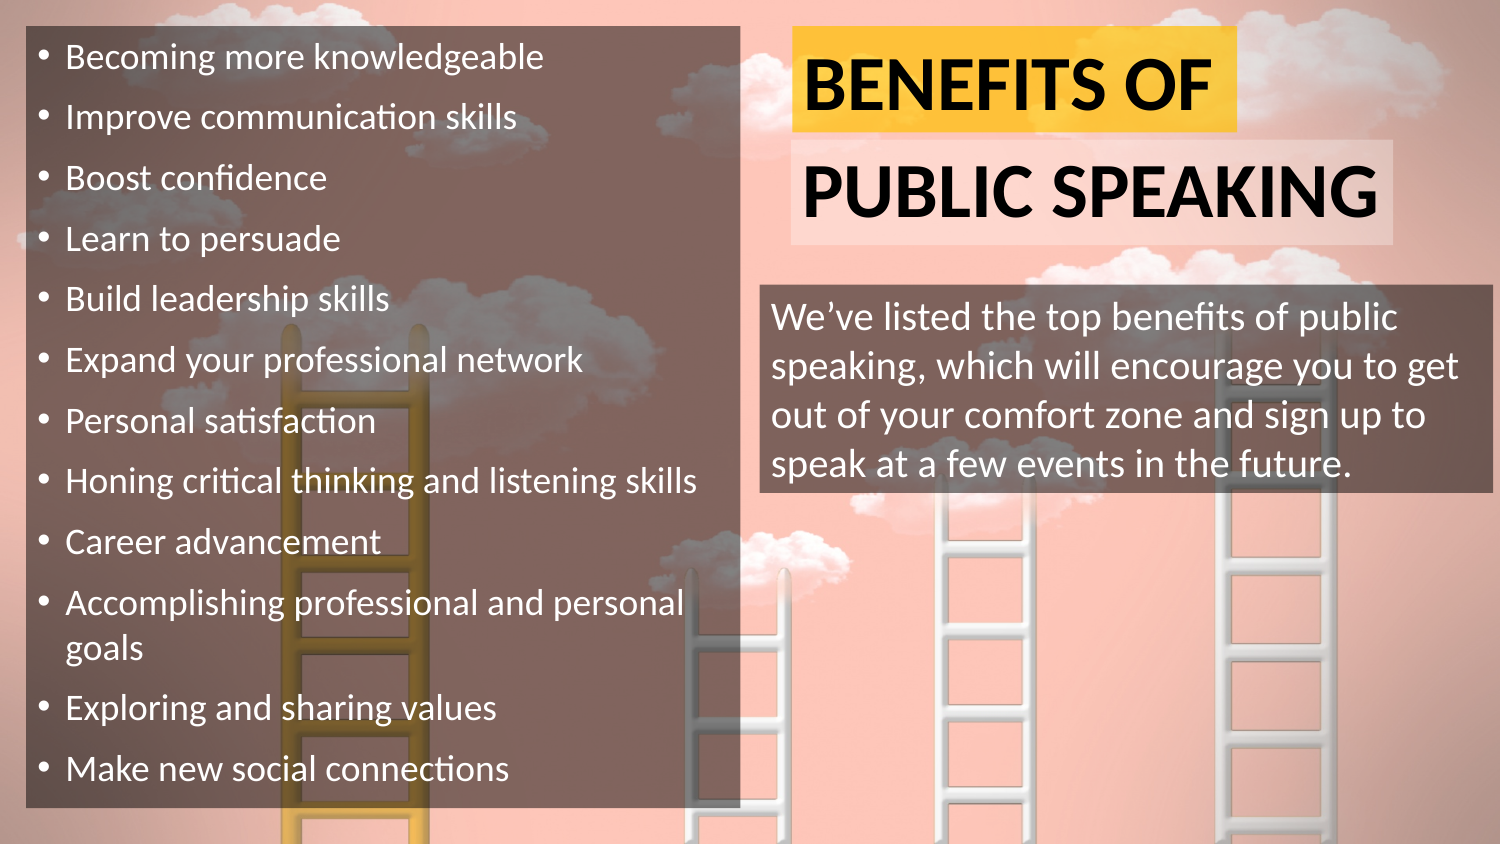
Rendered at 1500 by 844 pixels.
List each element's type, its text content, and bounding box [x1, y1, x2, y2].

text_box BENEFITS OF [792, 26, 1238, 133]
text_box PUBLIC SPEAKING [790, 139, 1394, 246]
text_box We’ve listed the top benefits of public speaking, which will encourage you to get out of your comfort zone and sign up to speak at a few events in the future. [759, 284, 1494, 493]
list Becoming more knowledgeable Improve communication skills Boost confidence Learn to persuade Build leadership skills Expand your professional network Personal satisfaction Honing critical thinking and listening skills Career advancement Accomplishing professional and personal goals Exploring and sharing values Make new social connections [26, 26, 741, 809]
